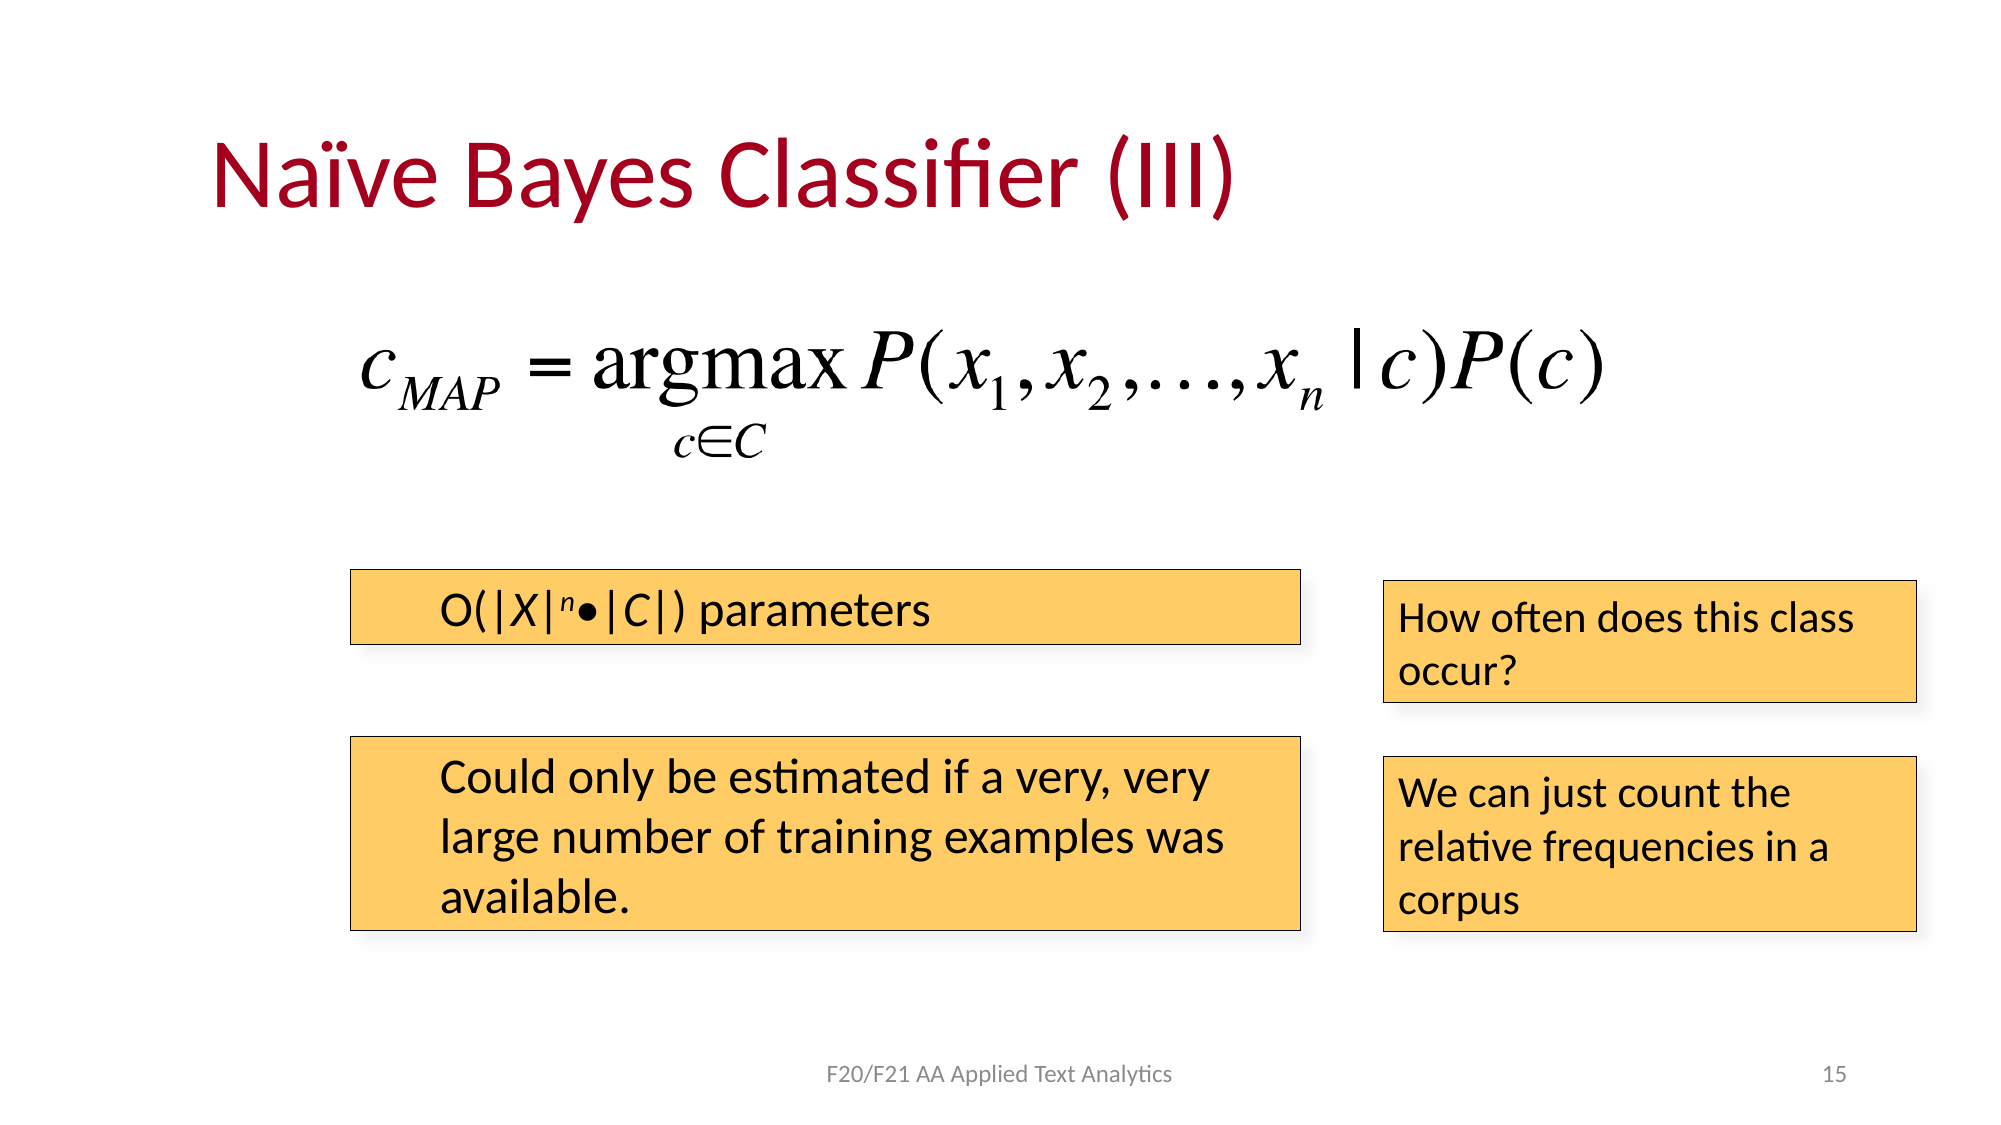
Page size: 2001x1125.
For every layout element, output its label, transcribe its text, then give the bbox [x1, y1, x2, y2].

footer F20/F21 AA Applied Text Analytics [662, 1042, 1338, 1103]
text_box O(|X|n•|C|) parameters [350, 569, 1300, 644]
picture [349, 310, 1610, 468]
text_box Could only be estimated if a very, very large number of training examples was available. [350, 735, 1300, 931]
text_box We can just count the relative frequencies in a corpus [1383, 756, 1917, 931]
slide_number 15 [1412, 1042, 1863, 1103]
text_box How often does this class occur? [1383, 580, 1917, 703]
title Naïve Bayes Classifier (III) [195, 94, 1863, 257]
